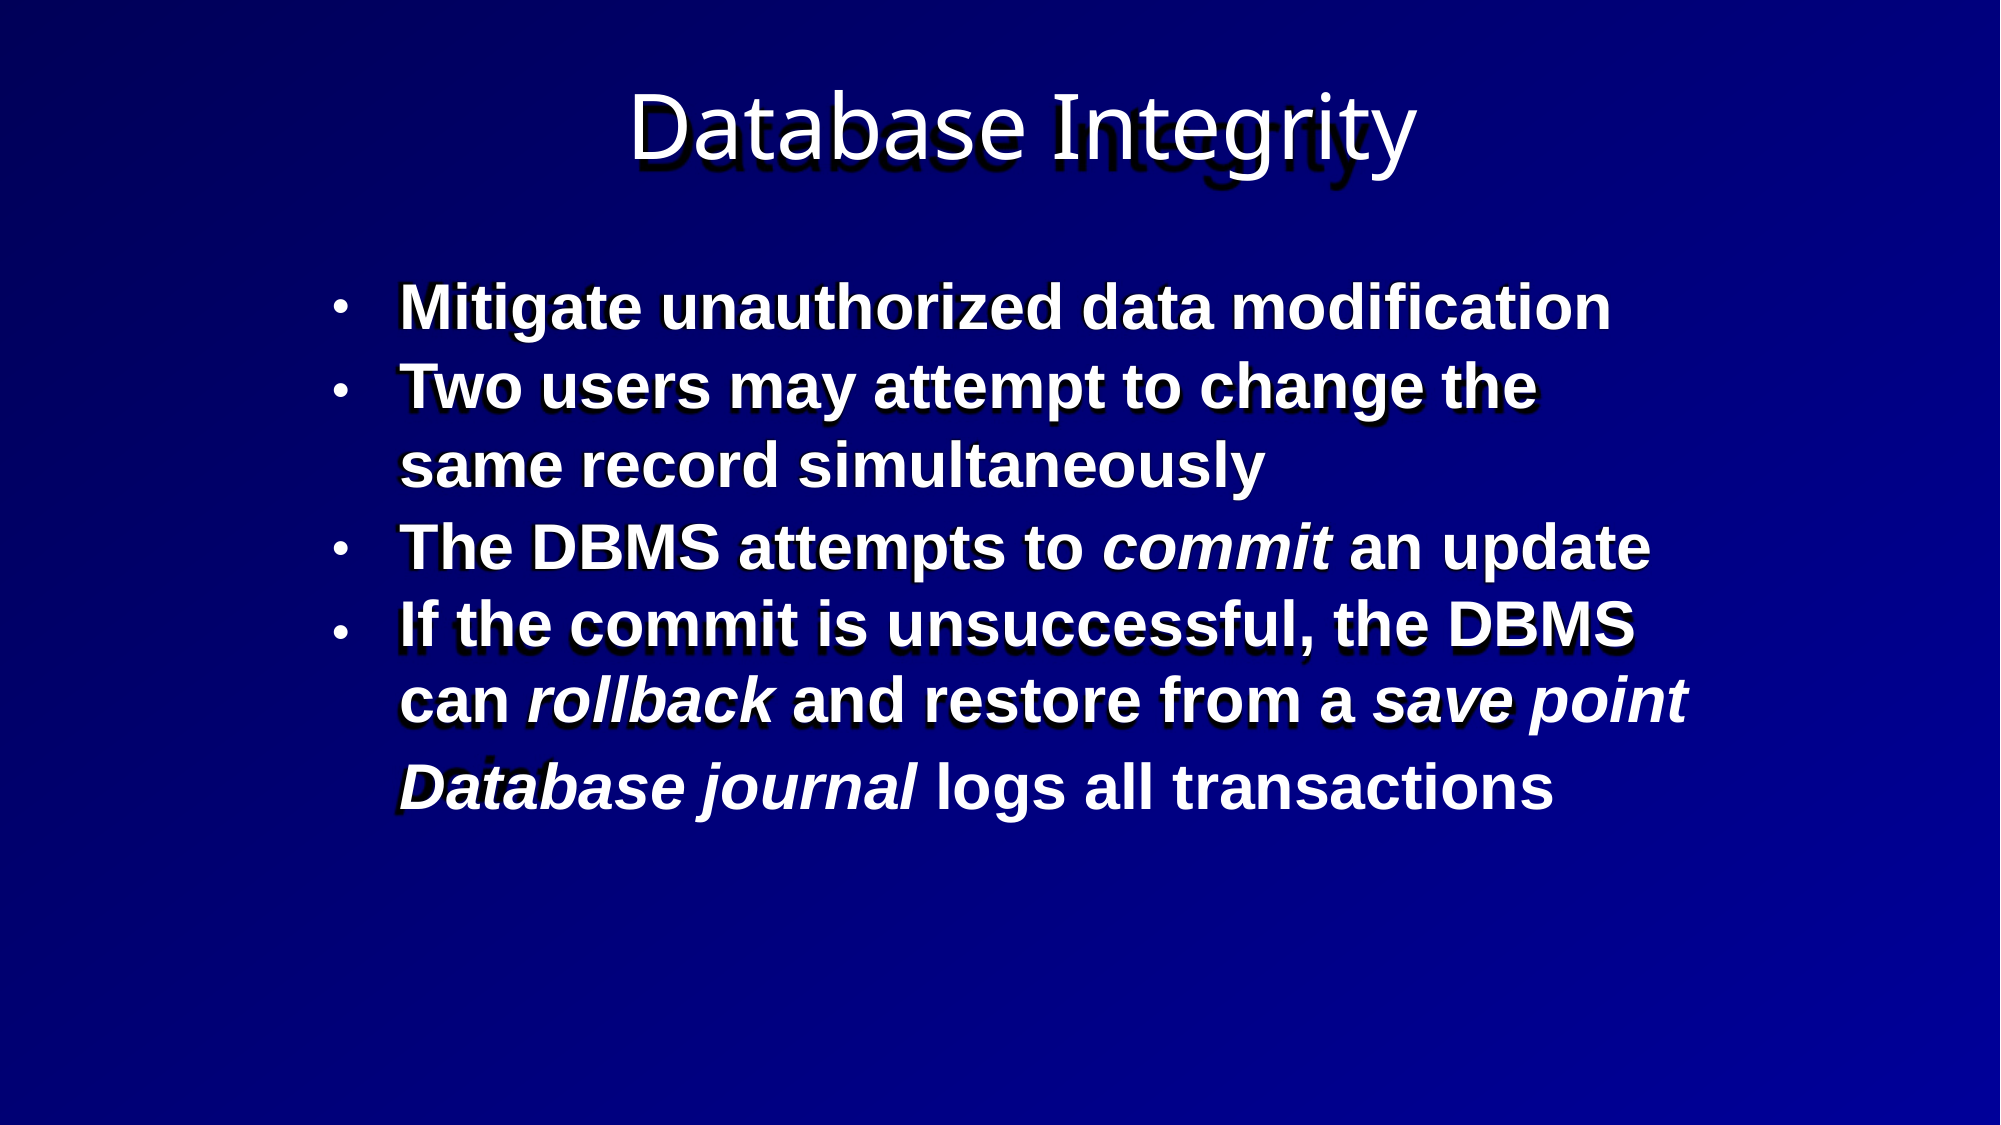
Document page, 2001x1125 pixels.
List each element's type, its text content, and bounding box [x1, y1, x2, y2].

picture [0, 0, 2000, 1125]
text_box • • [331, 246, 351, 417]
title Database Integrity [325, 24, 1581, 257]
text_box • • [331, 488, 351, 659]
list Mitigate unauthorized data modification Two users may attempt to change the same record simultaneously The DBMS attempts to commit an update If the commit is unsuccessful, the DBMS can rollback and restore from a save point Database journal logs all transactions [398, 256, 1703, 902]
